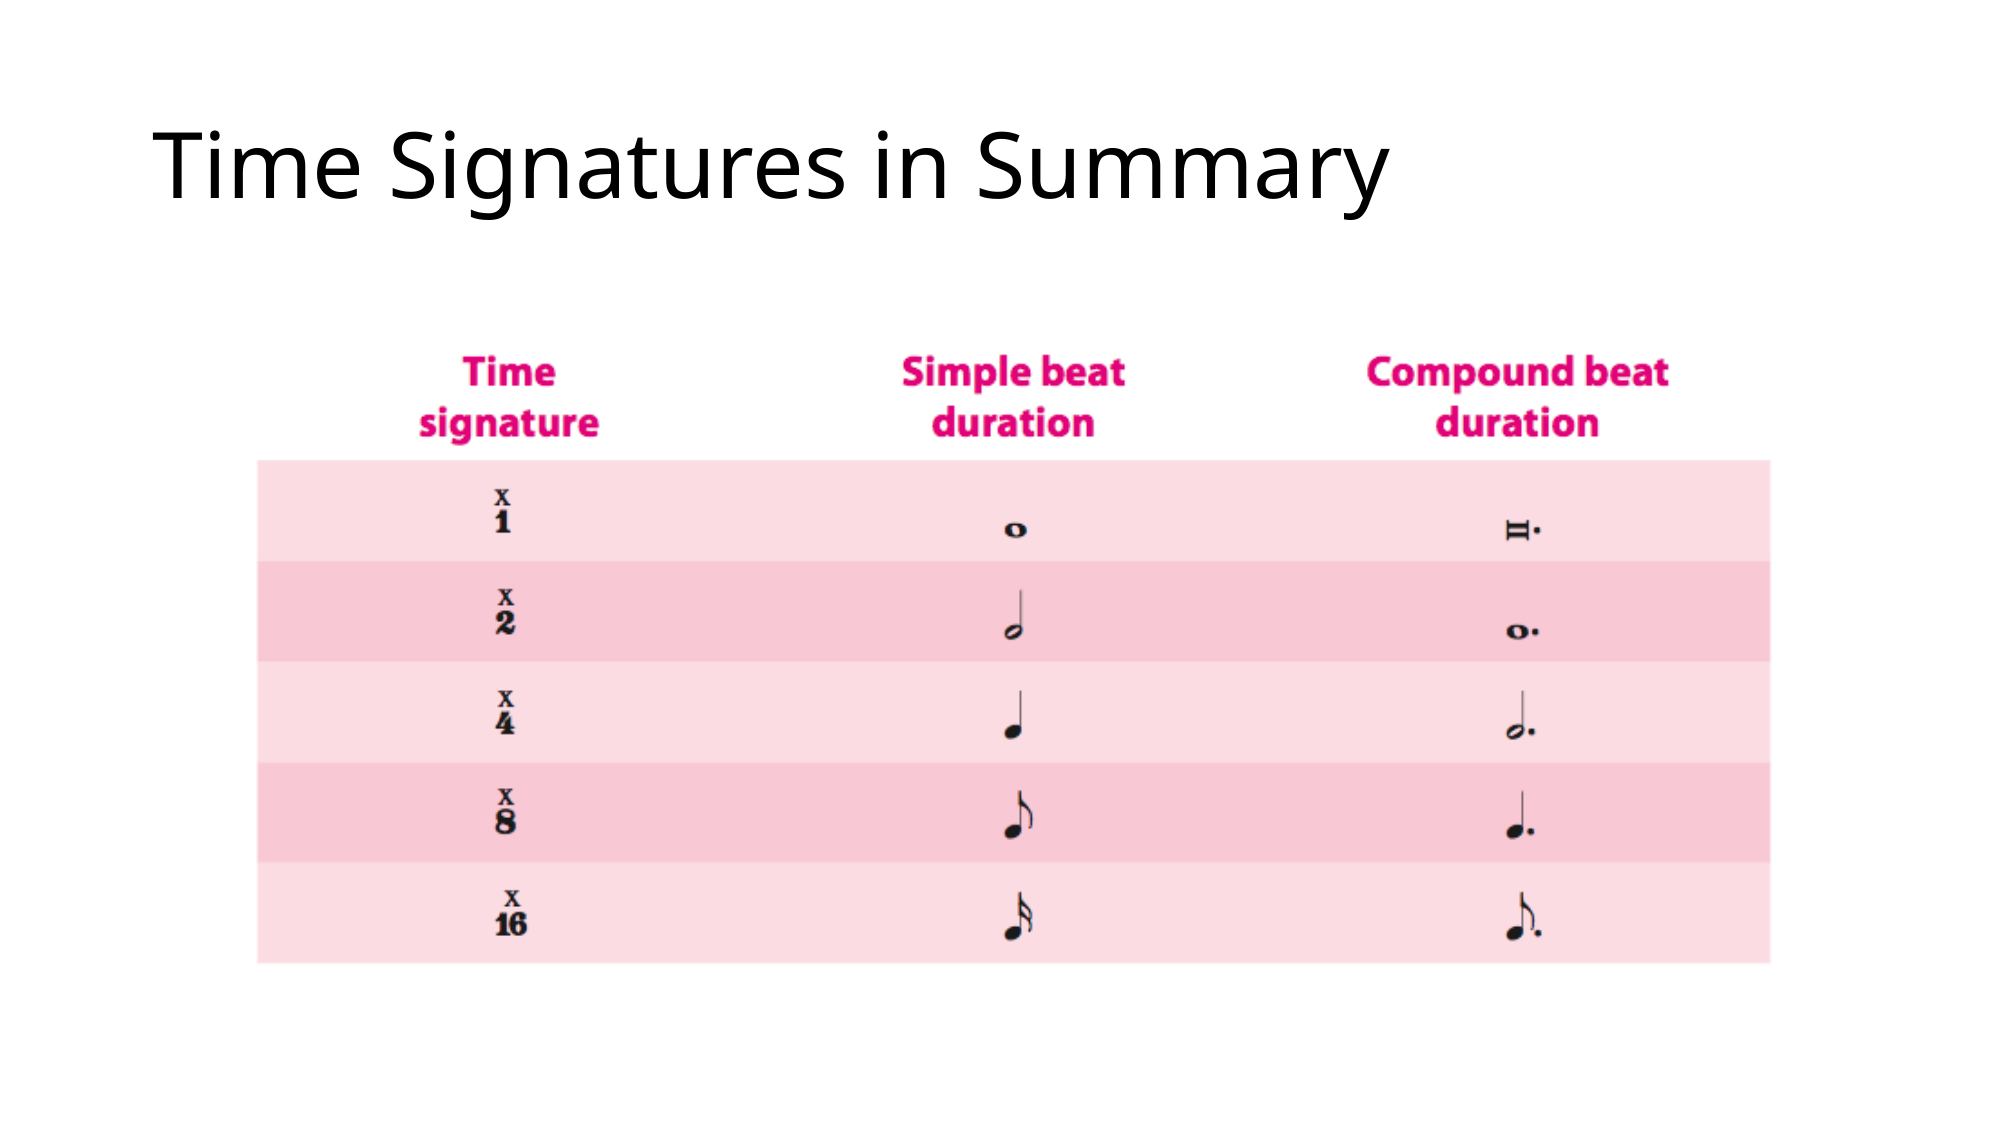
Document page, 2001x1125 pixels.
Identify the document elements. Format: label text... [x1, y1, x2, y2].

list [181, 299, 1819, 1014]
title Time Signatures in Summary [137, 59, 1863, 278]
